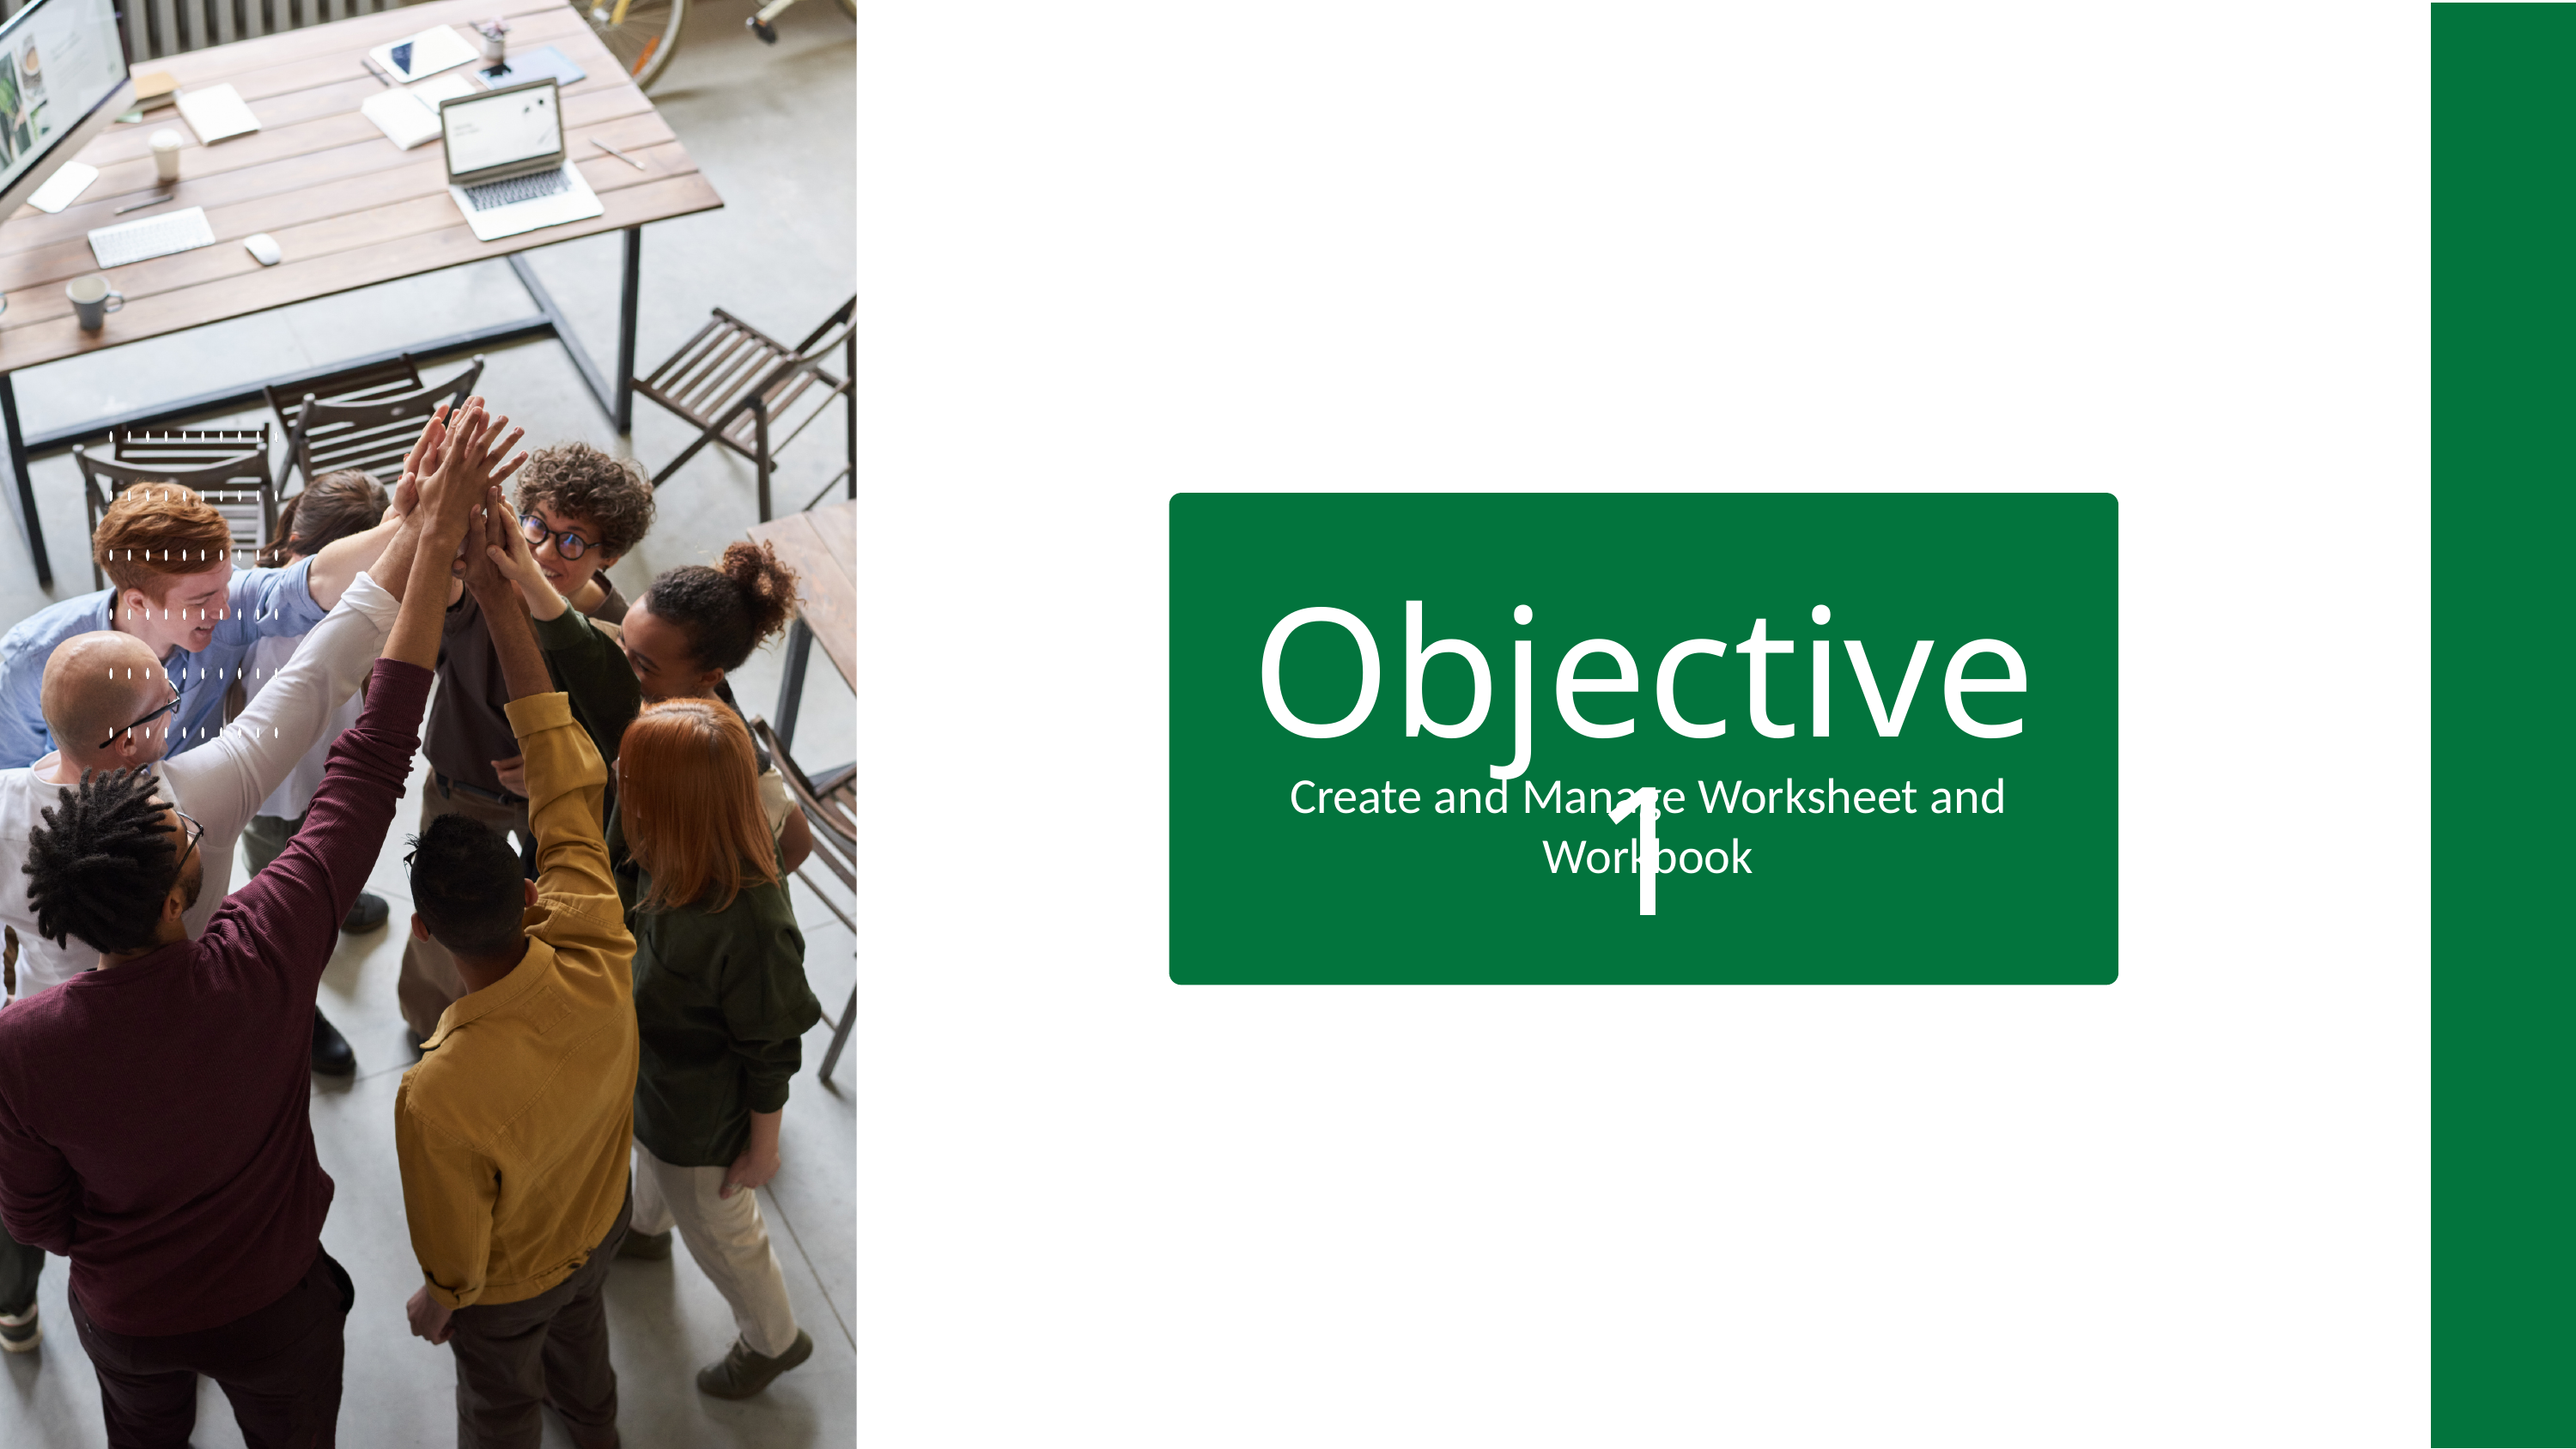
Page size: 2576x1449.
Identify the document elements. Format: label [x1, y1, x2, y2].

text_box [2430, 2, 2576, 1449]
text_box [1169, 492, 2119, 985]
text_box [0, 0, 857, 1449]
